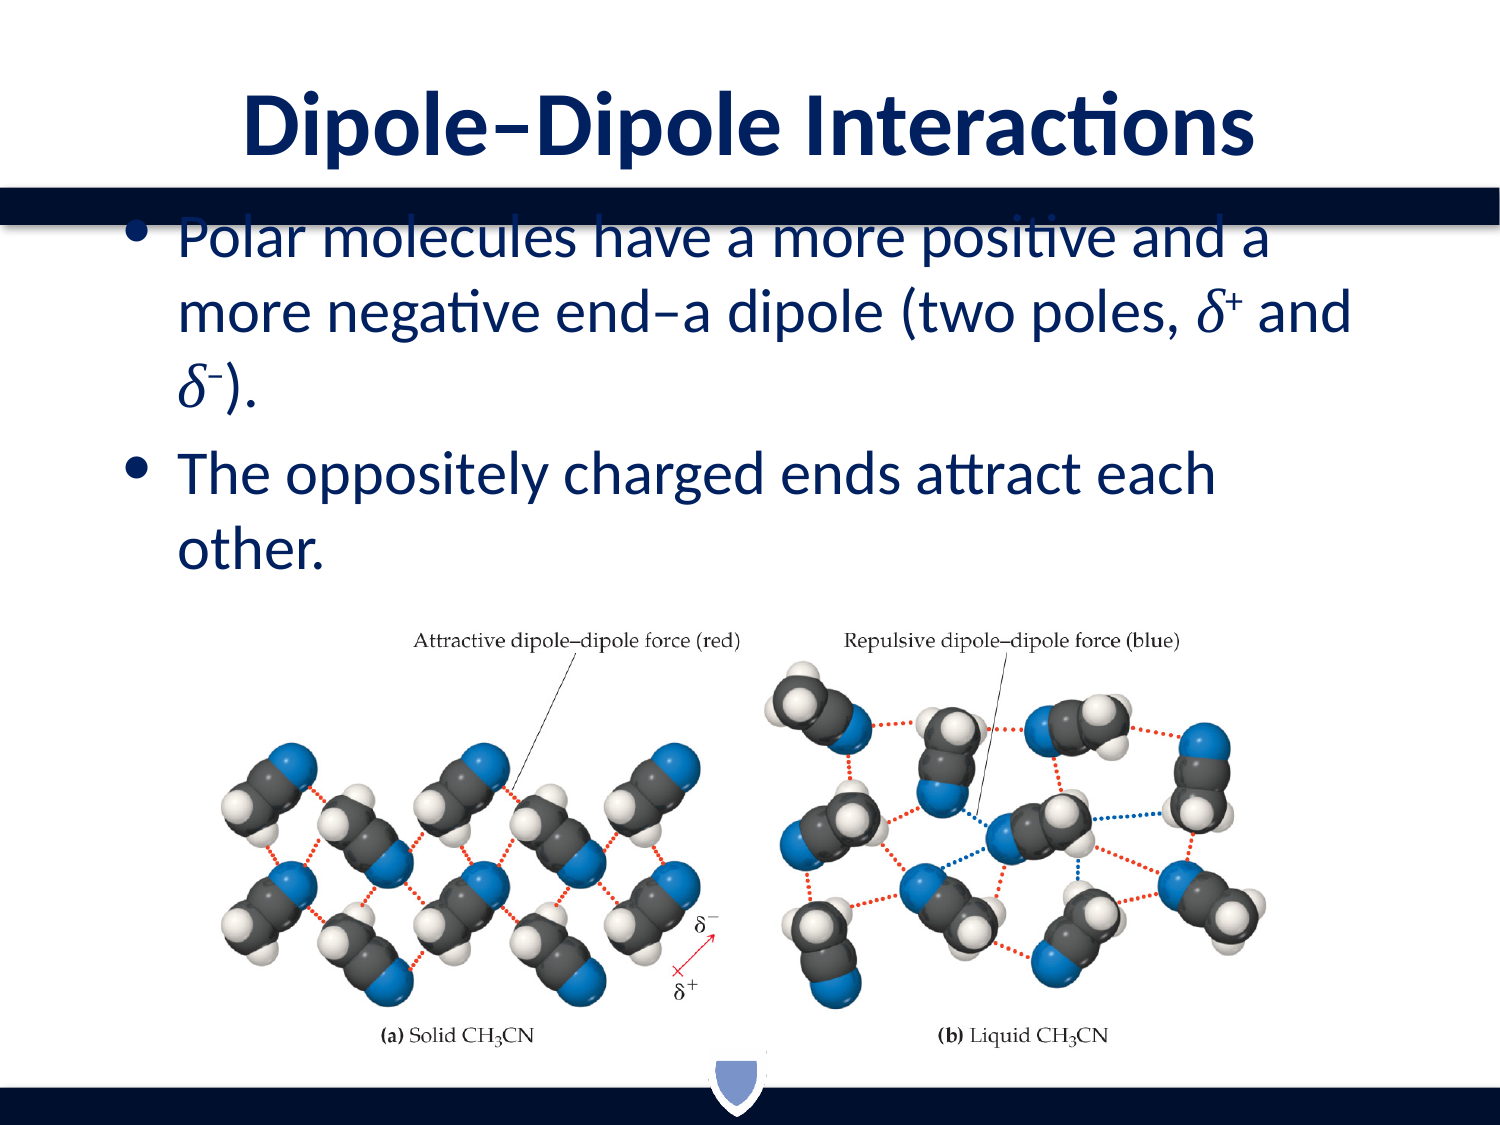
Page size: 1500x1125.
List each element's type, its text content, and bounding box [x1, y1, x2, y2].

list Polar molecules have a more positive and a more negative end–a dipole (two poles, δ+ and δ−). The oppositely charged ends attract each other. [87, 187, 1388, 625]
title Dipole–Dipole Interactions [112, 24, 1388, 187]
picture [212, 624, 1276, 1117]
